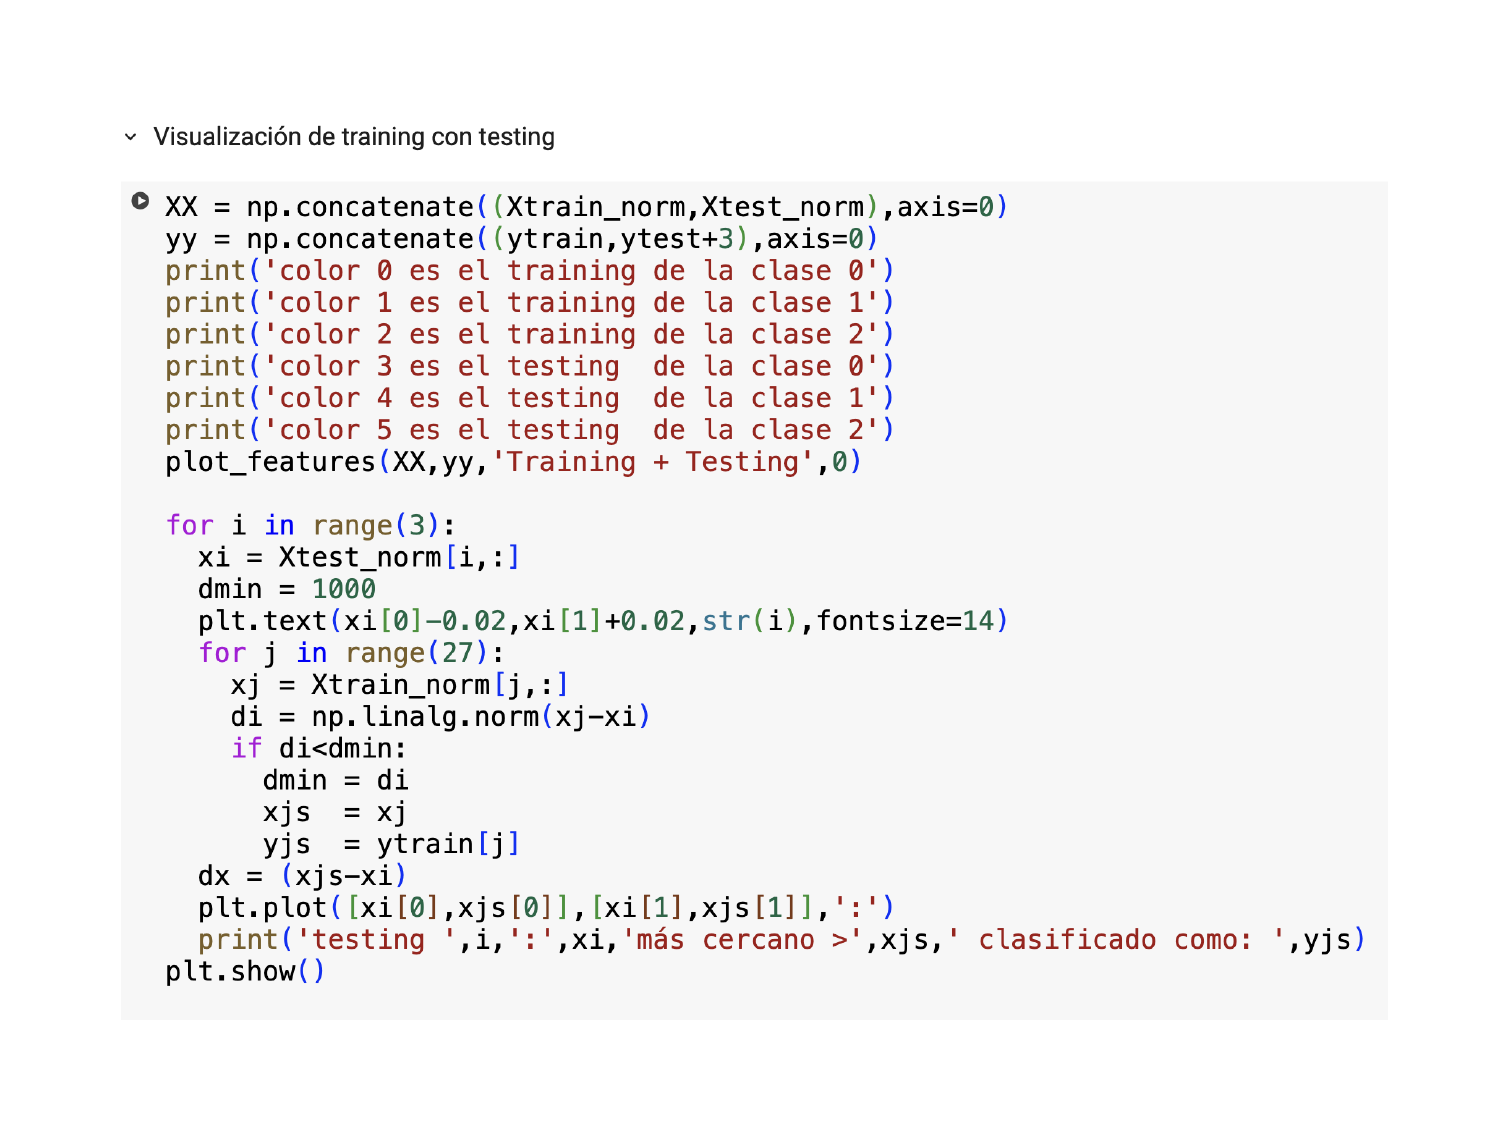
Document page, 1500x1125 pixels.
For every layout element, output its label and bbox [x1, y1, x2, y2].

picture [112, 105, 1388, 1020]
